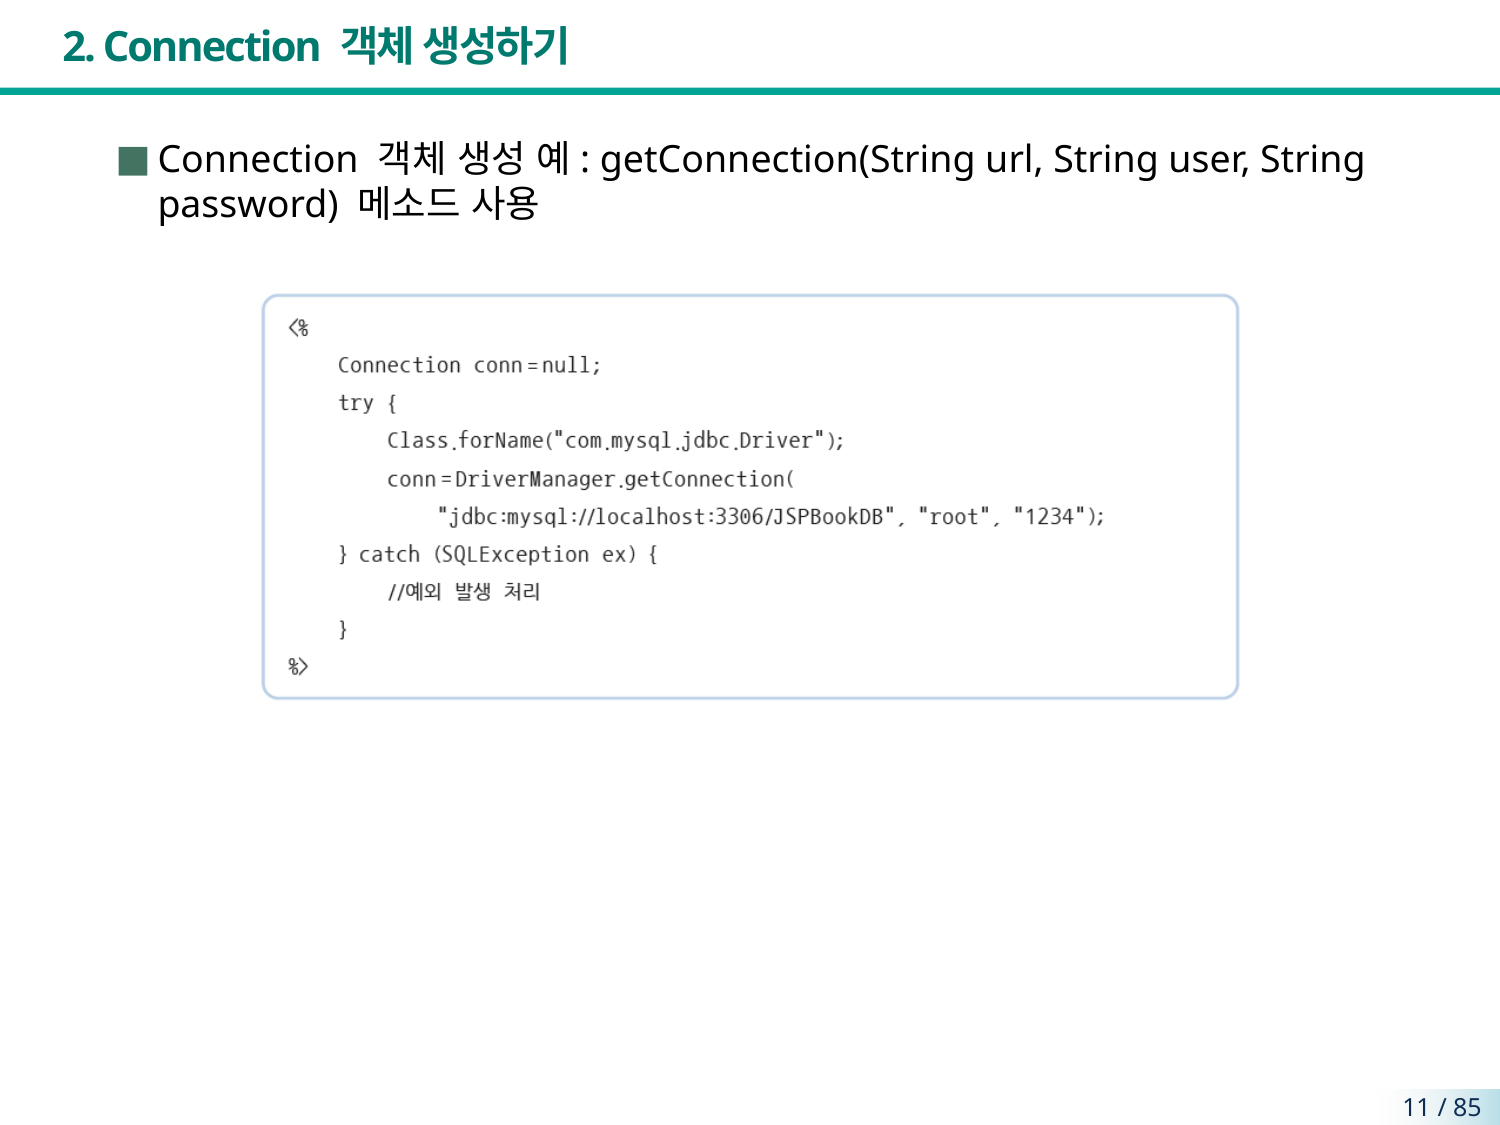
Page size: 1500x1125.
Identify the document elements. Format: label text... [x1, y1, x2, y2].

picture [257, 289, 1243, 703]
title 2. Connection 객체 생성하기 [47, 5, 1325, 84]
list Connection 객체 생성 예: getConnection(String url, String user, String password) 메소드 사용 [100, 127, 1459, 1050]
